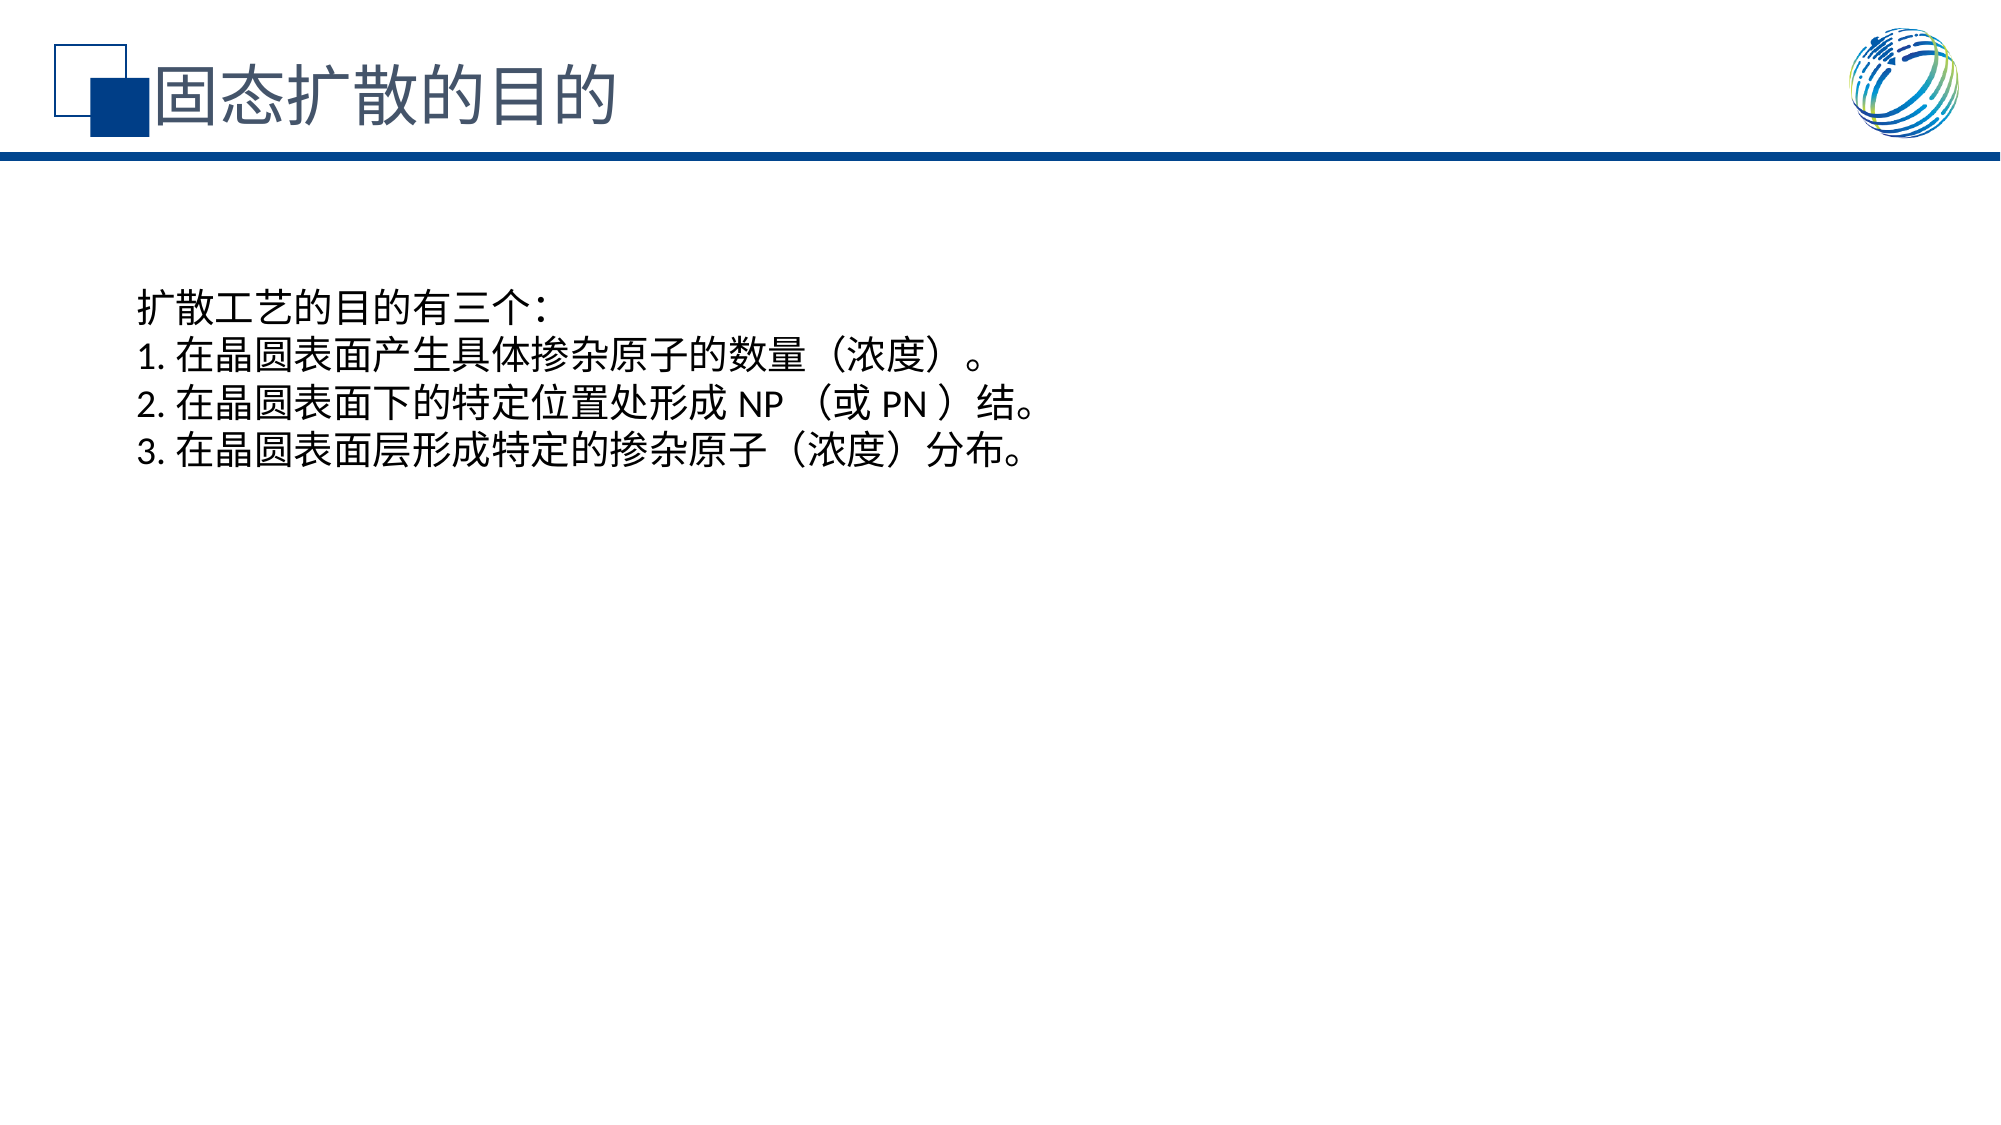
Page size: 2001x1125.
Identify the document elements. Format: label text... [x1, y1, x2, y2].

text_box 扩散工艺的目的有三个： 1.在晶圆表面产生具体掺杂原子的数量（浓度）。 2.在晶圆表面下的特定位置处形成NP（或PN）结。 3.在晶圆表面层形成特定的掺杂原子（浓度）分布。 [121, 275, 1071, 480]
title 固态扩散的目的 [137, 0, 1863, 208]
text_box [54, 45, 150, 137]
picture [1863, 24, 1963, 142]
